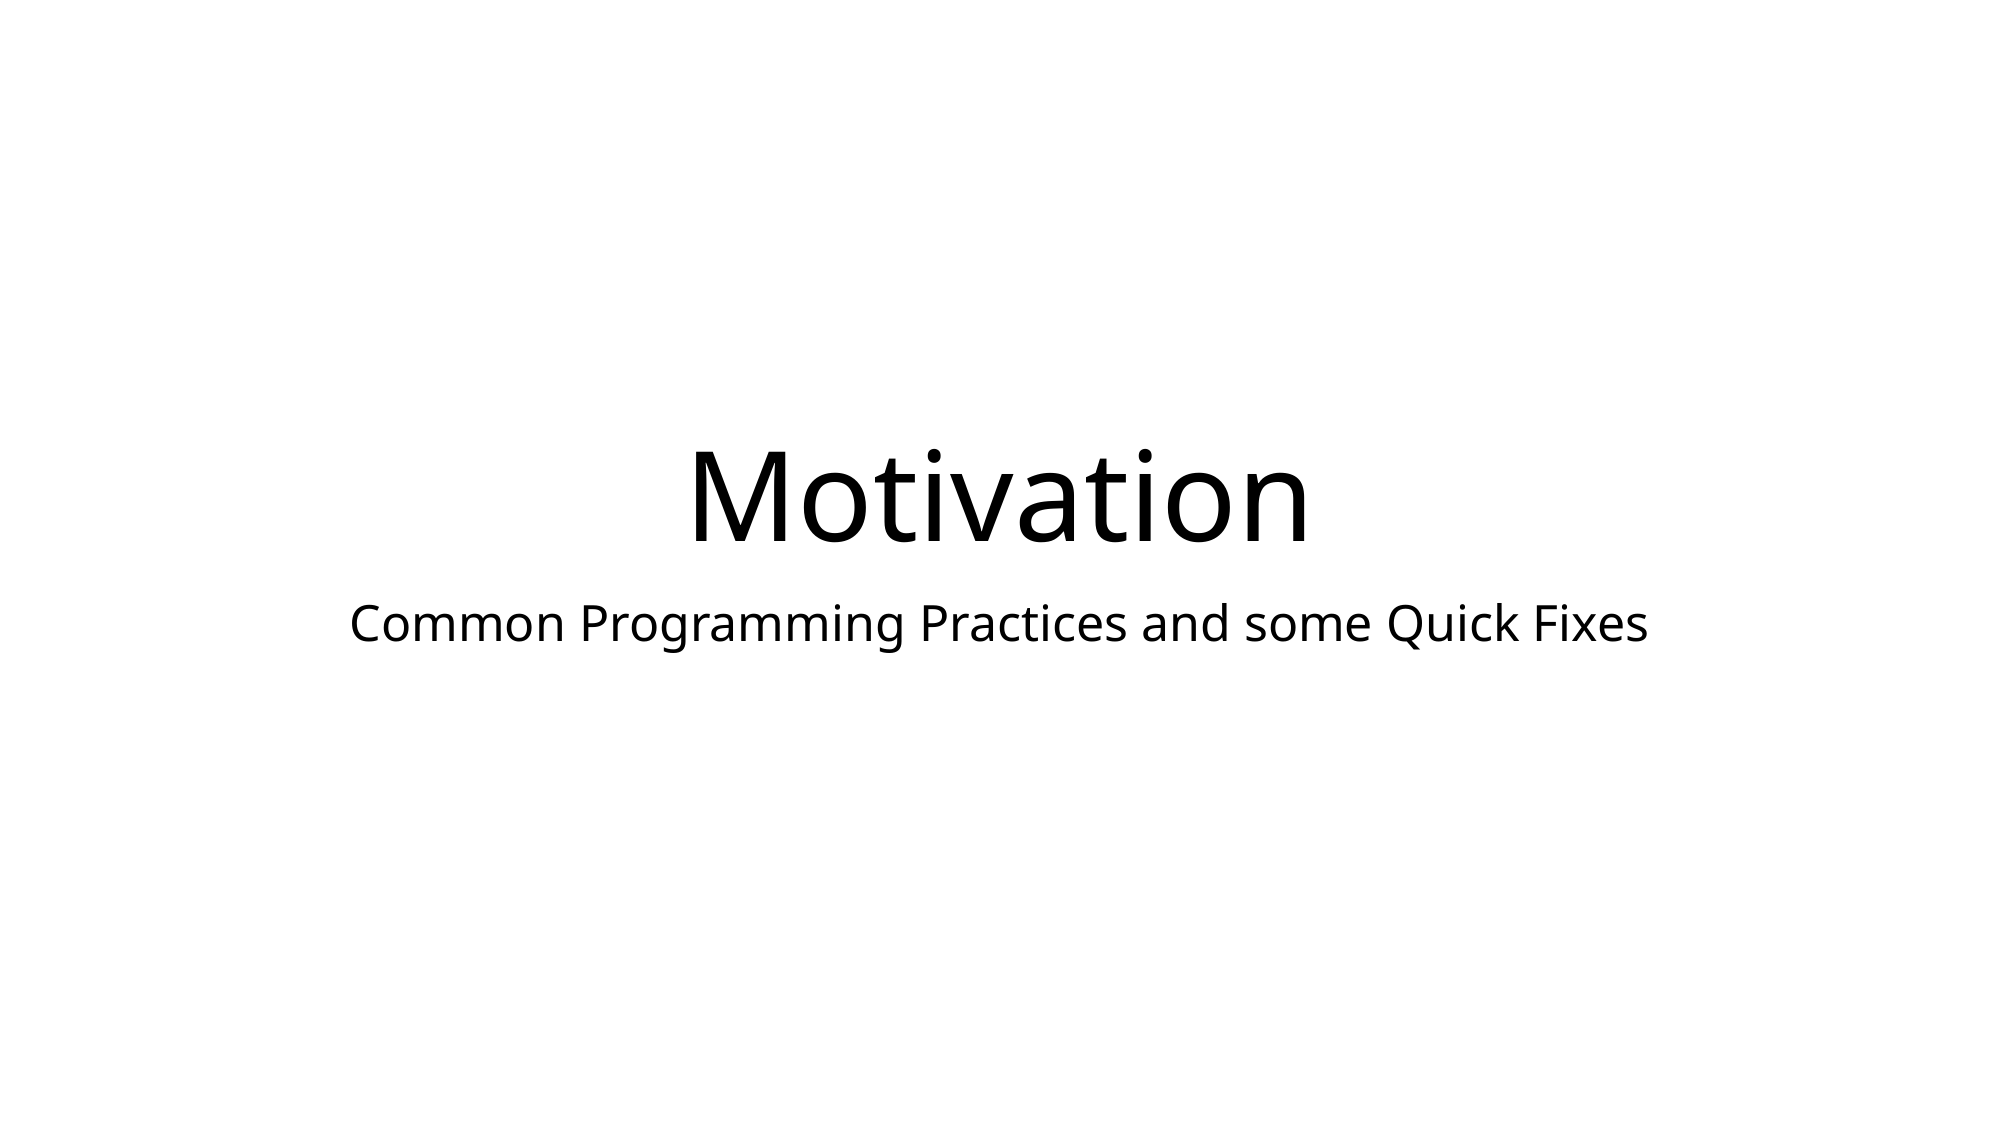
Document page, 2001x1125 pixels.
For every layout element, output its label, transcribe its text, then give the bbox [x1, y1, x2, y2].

subtitle Common Programming Practices and some Quick Fixes [249, 590, 1750, 863]
title Motivation [249, 184, 1750, 576]
